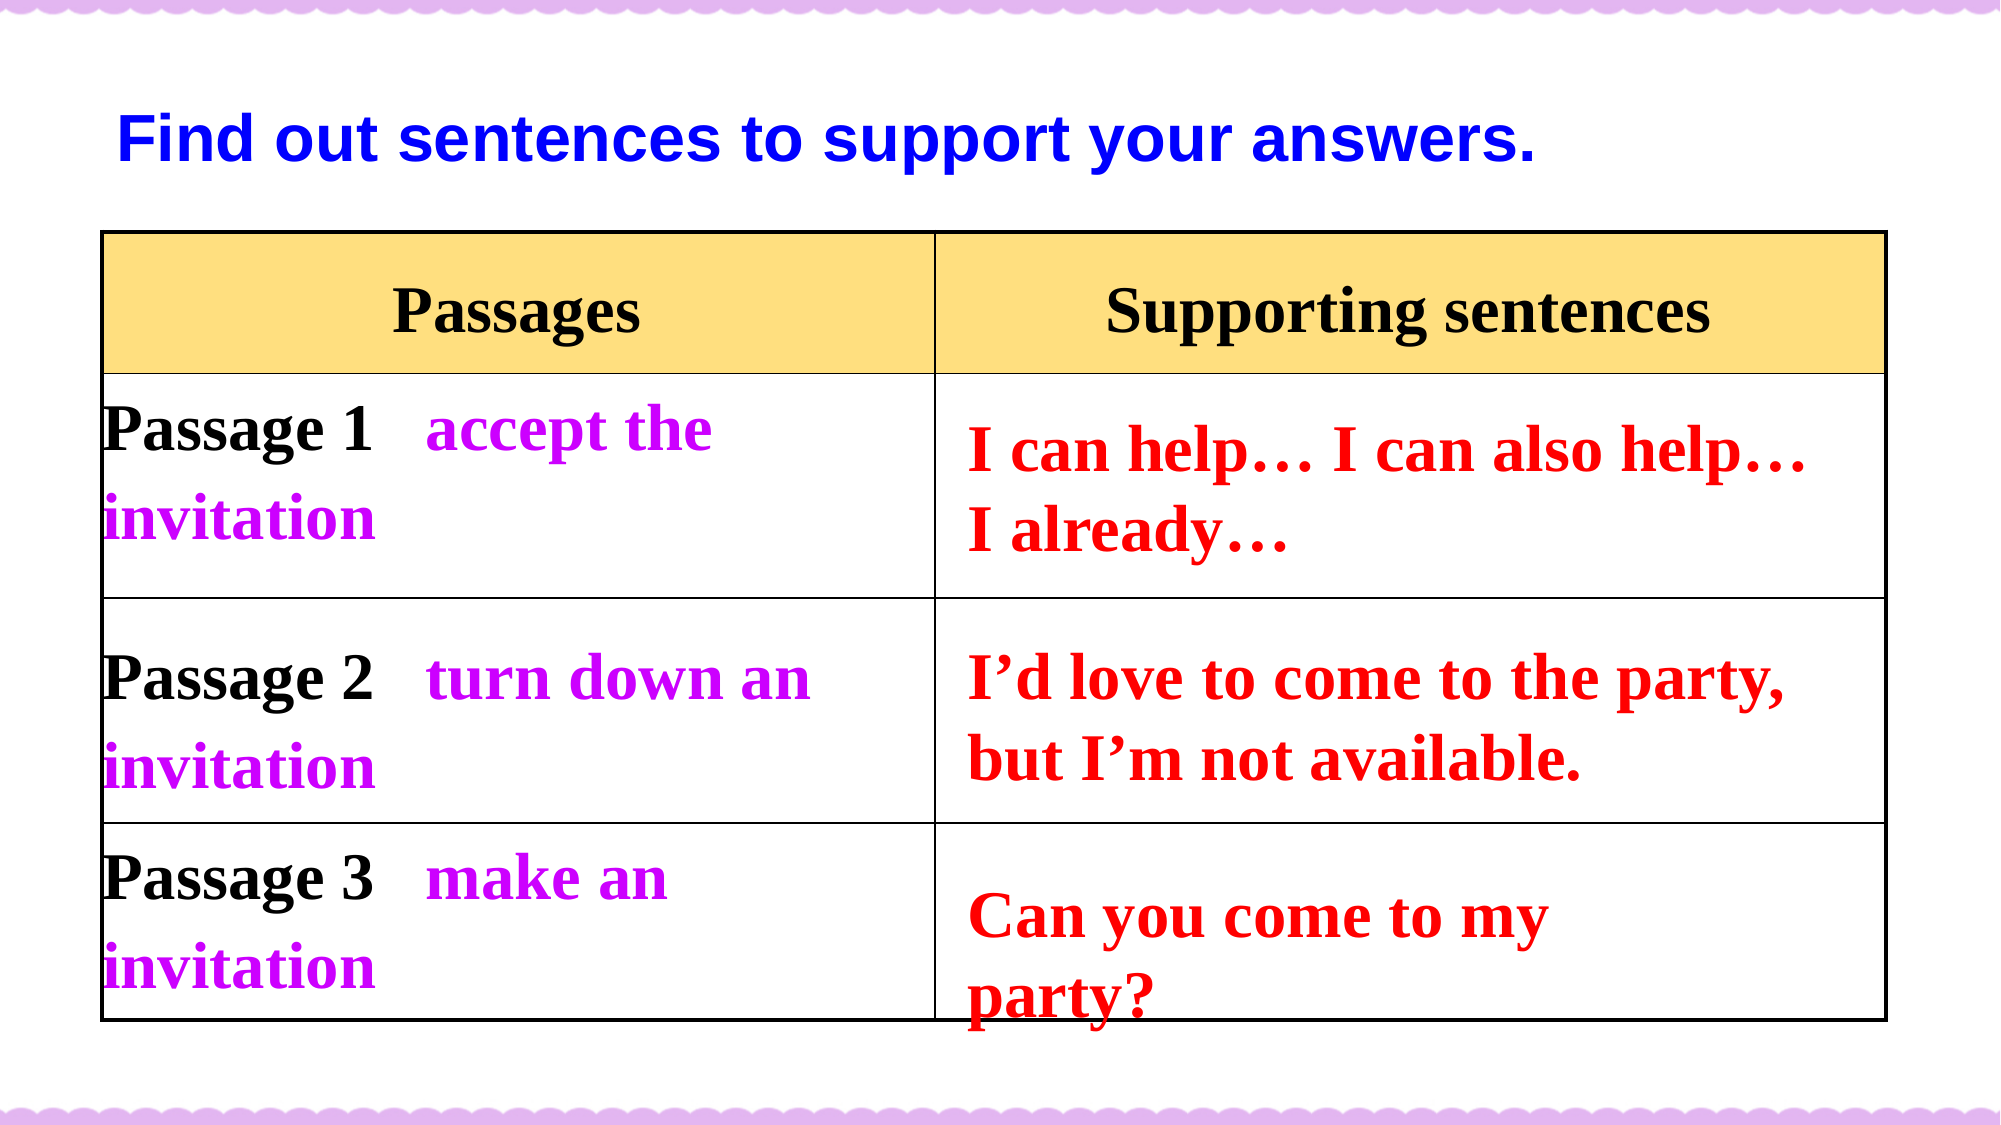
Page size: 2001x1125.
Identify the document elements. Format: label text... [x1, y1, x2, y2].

text_box Find out sentences to support your answers. [101, 87, 1553, 183]
table_cell Passage 3 make an invitation [104, 824, 934, 1018]
table_cell Passage 2 turn down an invitation [104, 599, 934, 822]
text_box I can help… I can also help… I already… [952, 397, 1827, 573]
text_box Can you come to my party? [952, 863, 1755, 1039]
text_box I’d love to come to the party, but I’m not available. [952, 625, 1827, 801]
table_cell [936, 374, 1884, 597]
table_cell Passage 1 accept the invitation [104, 374, 934, 597]
table_cell [936, 824, 1884, 1018]
picture [0, 0, 2001, 1125]
table_header Passages [104, 234, 934, 373]
table_header Supporting sentences [936, 234, 1884, 373]
table_cell [936, 599, 1884, 822]
